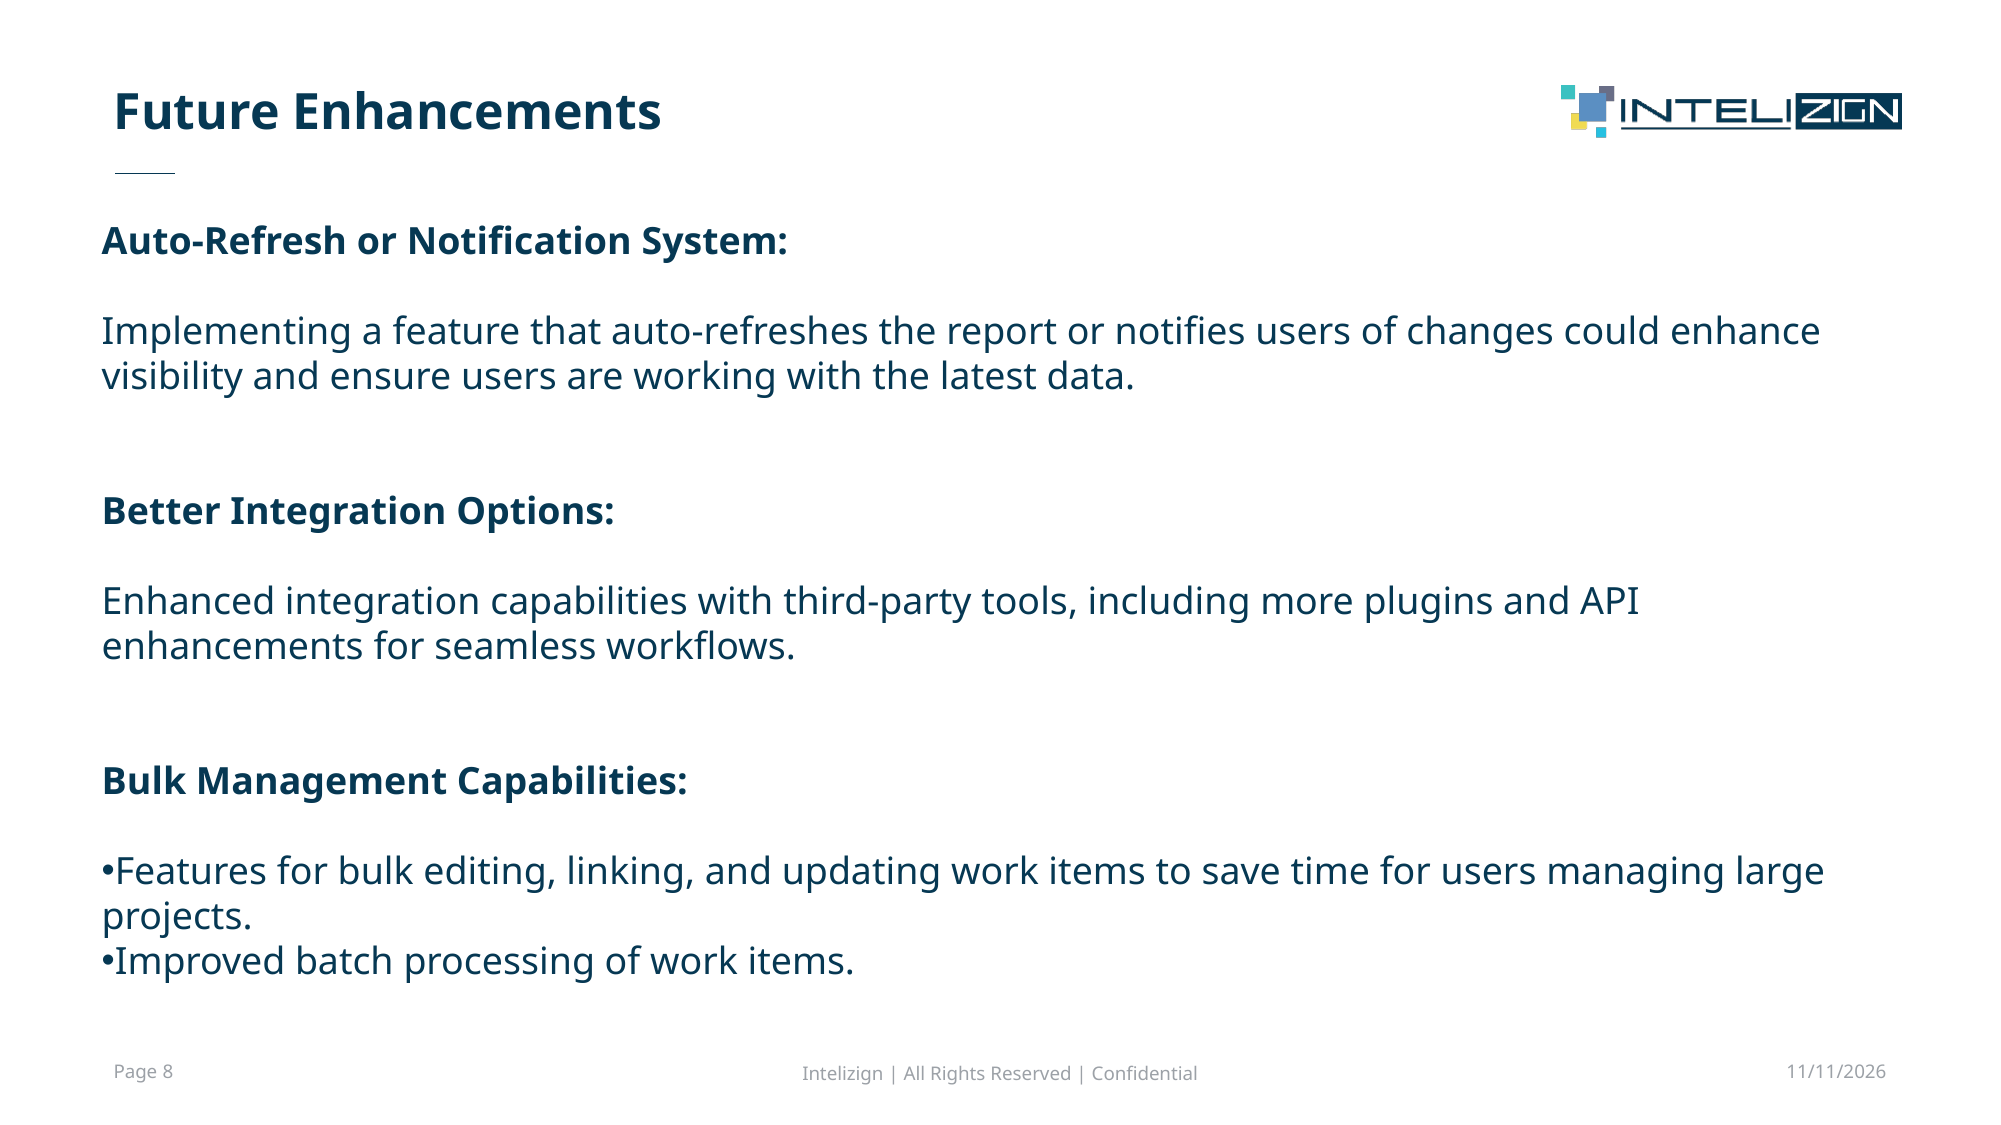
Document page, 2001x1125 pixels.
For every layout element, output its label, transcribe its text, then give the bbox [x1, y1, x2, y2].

footer Intelizign | All Rights Reserved | Confidential [662, 1042, 1338, 1103]
text_box Auto-Refresh or Notification System: Implementing a feature that auto-refreshes the report or notifies users of changes could enhance visibility and ensure users are working with the latest data. Better Integration Options: Enhanced integration capabilities with third-party tools, including more plugins and API enhancements for seamless workflows. Bulk Management Capabilities: Features for bulk editing, linking, and updating work items to save time for users managing large projects. Improved batch processing of work items. [86, 209, 1869, 990]
picture [1561, 85, 1902, 184]
slide_number Page 8 [98, 1042, 588, 1103]
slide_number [1412, 1042, 1902, 1103]
title Future Enhancements [98, 35, 1552, 191]
